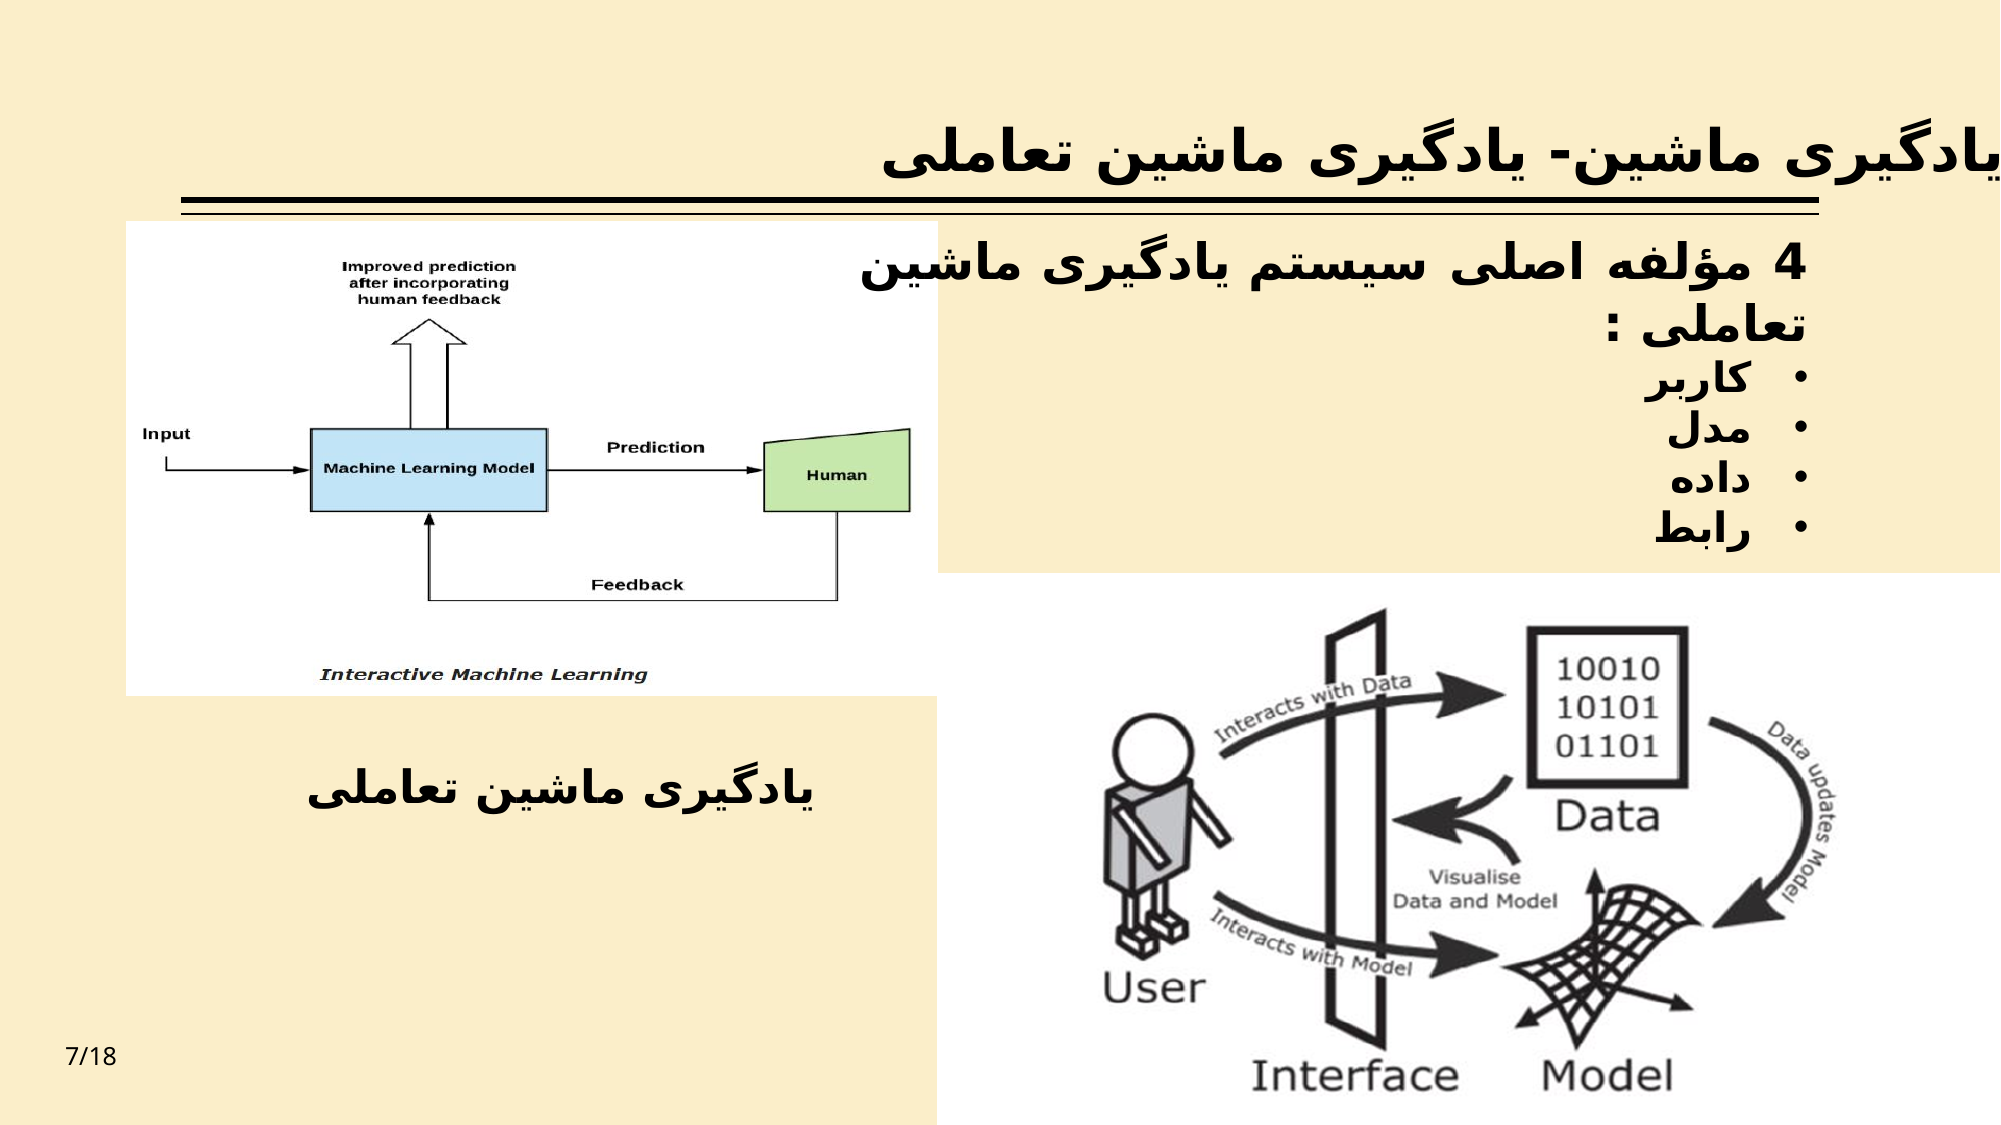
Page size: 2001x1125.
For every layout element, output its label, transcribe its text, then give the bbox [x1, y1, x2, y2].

text_box 4 مؤلفه اصلی سیستم یادگیری ماشین تعاملی : کاربر مدل داده رابط [741, 213, 1824, 559]
text_box یادگیری ماشین تعاملی [291, 749, 831, 820]
text_box یادگیری ماشین- یادگیری ماشین تعاملی [865, 105, 2000, 191]
slide_number 7/18 [25, 1025, 117, 1086]
picture [126, 221, 2000, 1125]
